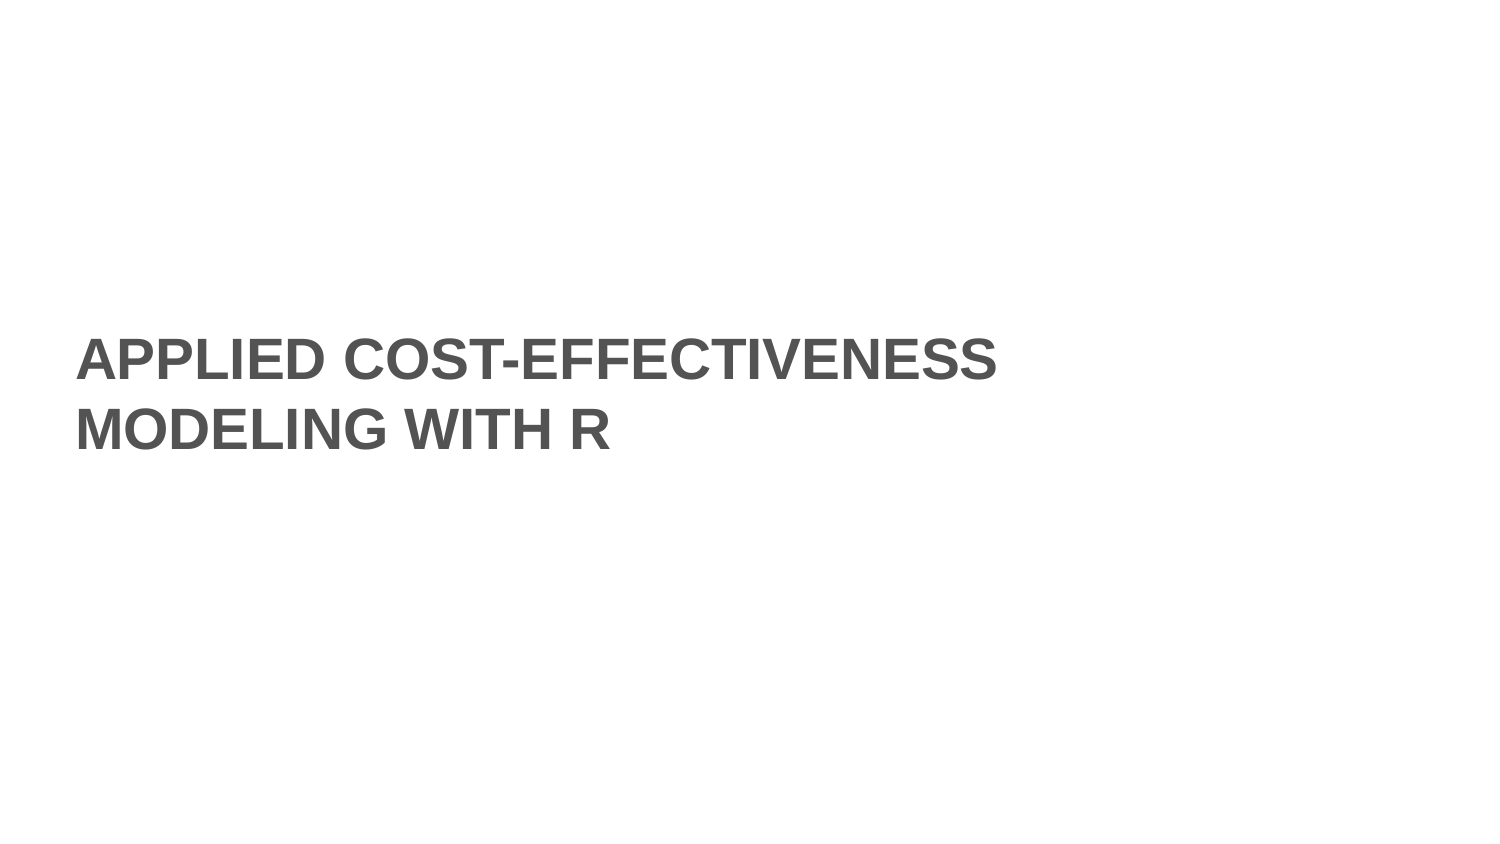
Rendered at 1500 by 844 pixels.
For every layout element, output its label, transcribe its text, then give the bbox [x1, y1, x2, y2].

title APPLIED COST-EFFECTIVENESS MODELING WITH R [75, 273, 1325, 462]
